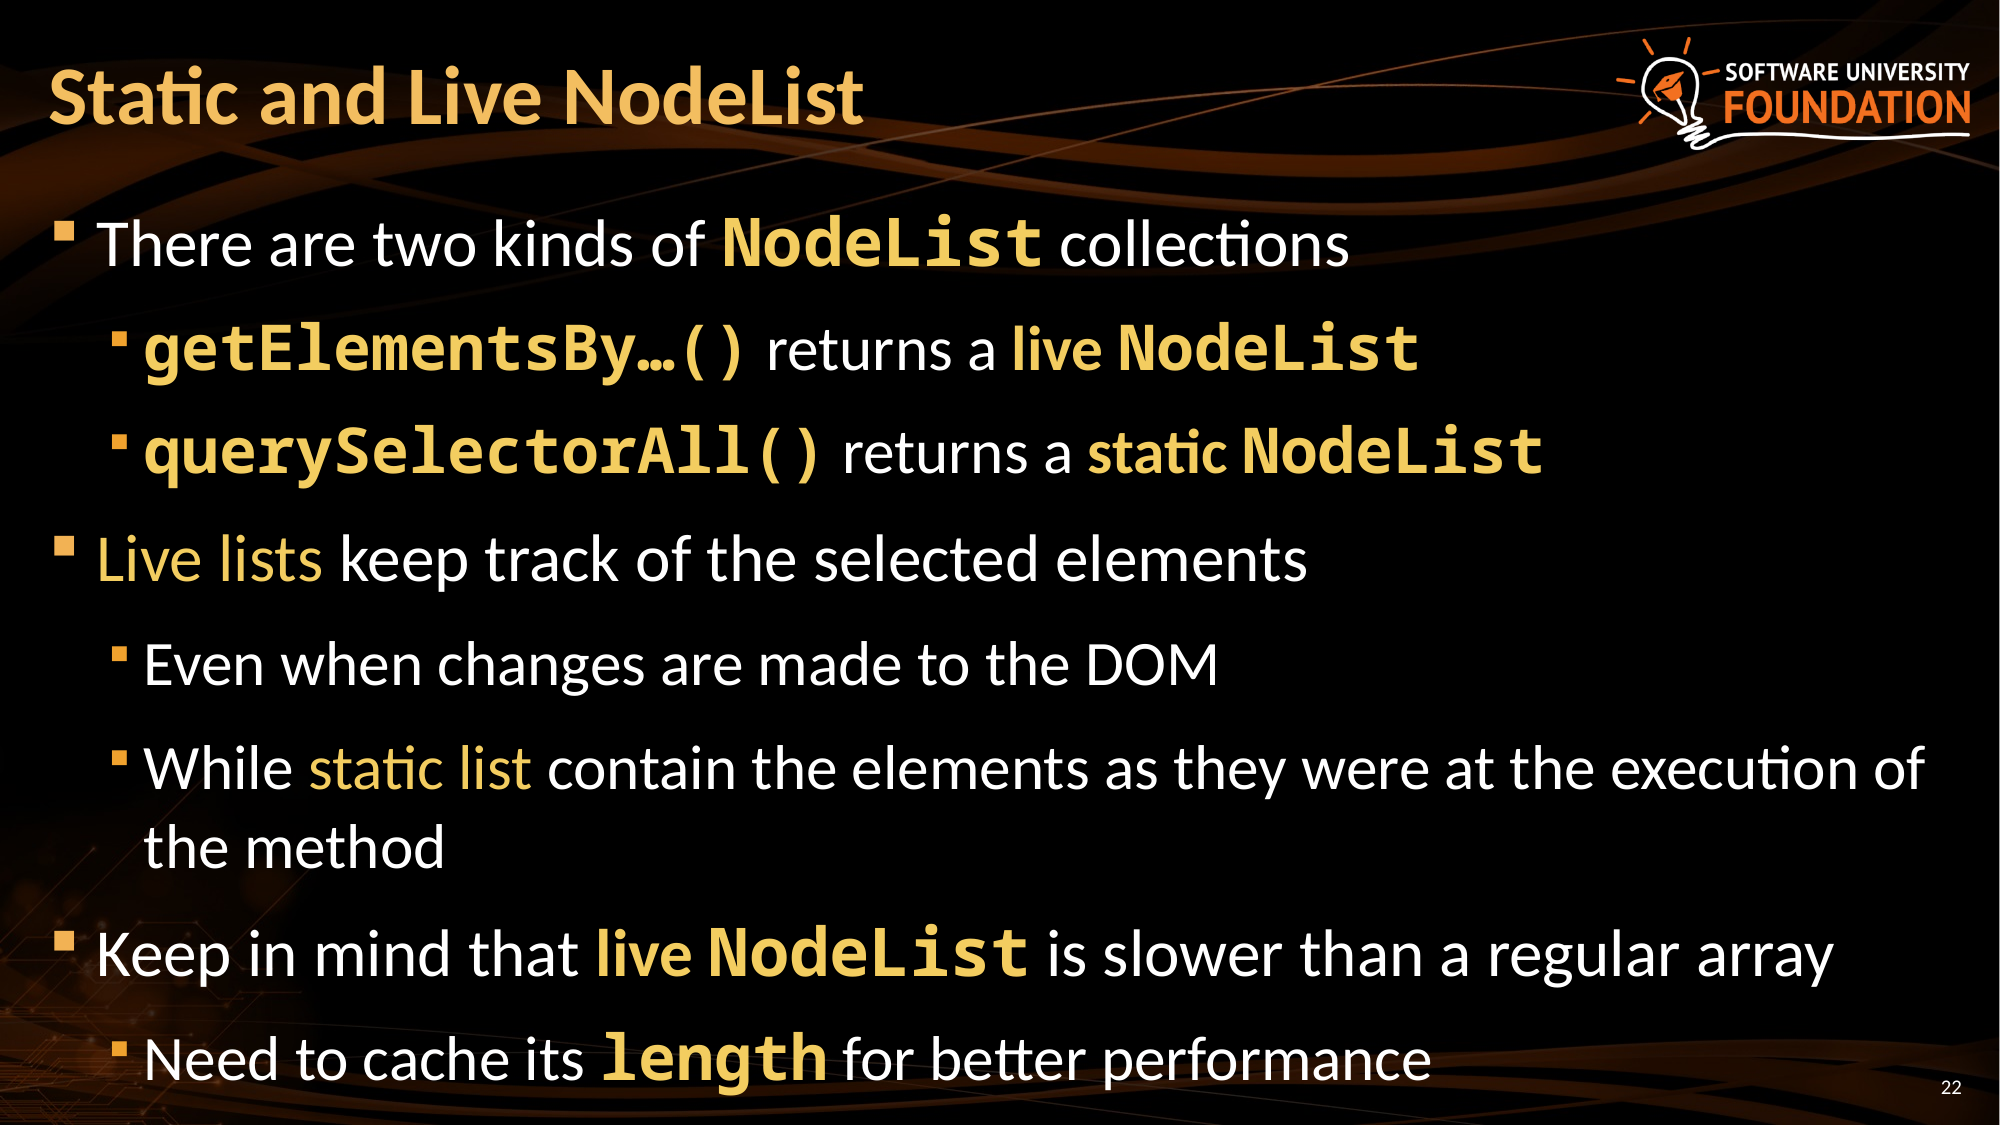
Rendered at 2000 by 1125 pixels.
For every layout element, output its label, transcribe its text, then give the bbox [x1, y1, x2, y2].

title Static and Live NodeList [30, 6, 1602, 189]
list There are two kinds of NodeList collections getElementsBy…() returns a live NodeList querySelectorAll() returns a static NodeList Live lists keep track of the selected elements Even when changes are made to the DOM While static list contain the elements as they were at the execution of the method Keep in mind that live NodeList is slower than a regular array Need to cache its length for better performance [31, 188, 1968, 1103]
picture [0, 0, 2000, 1125]
